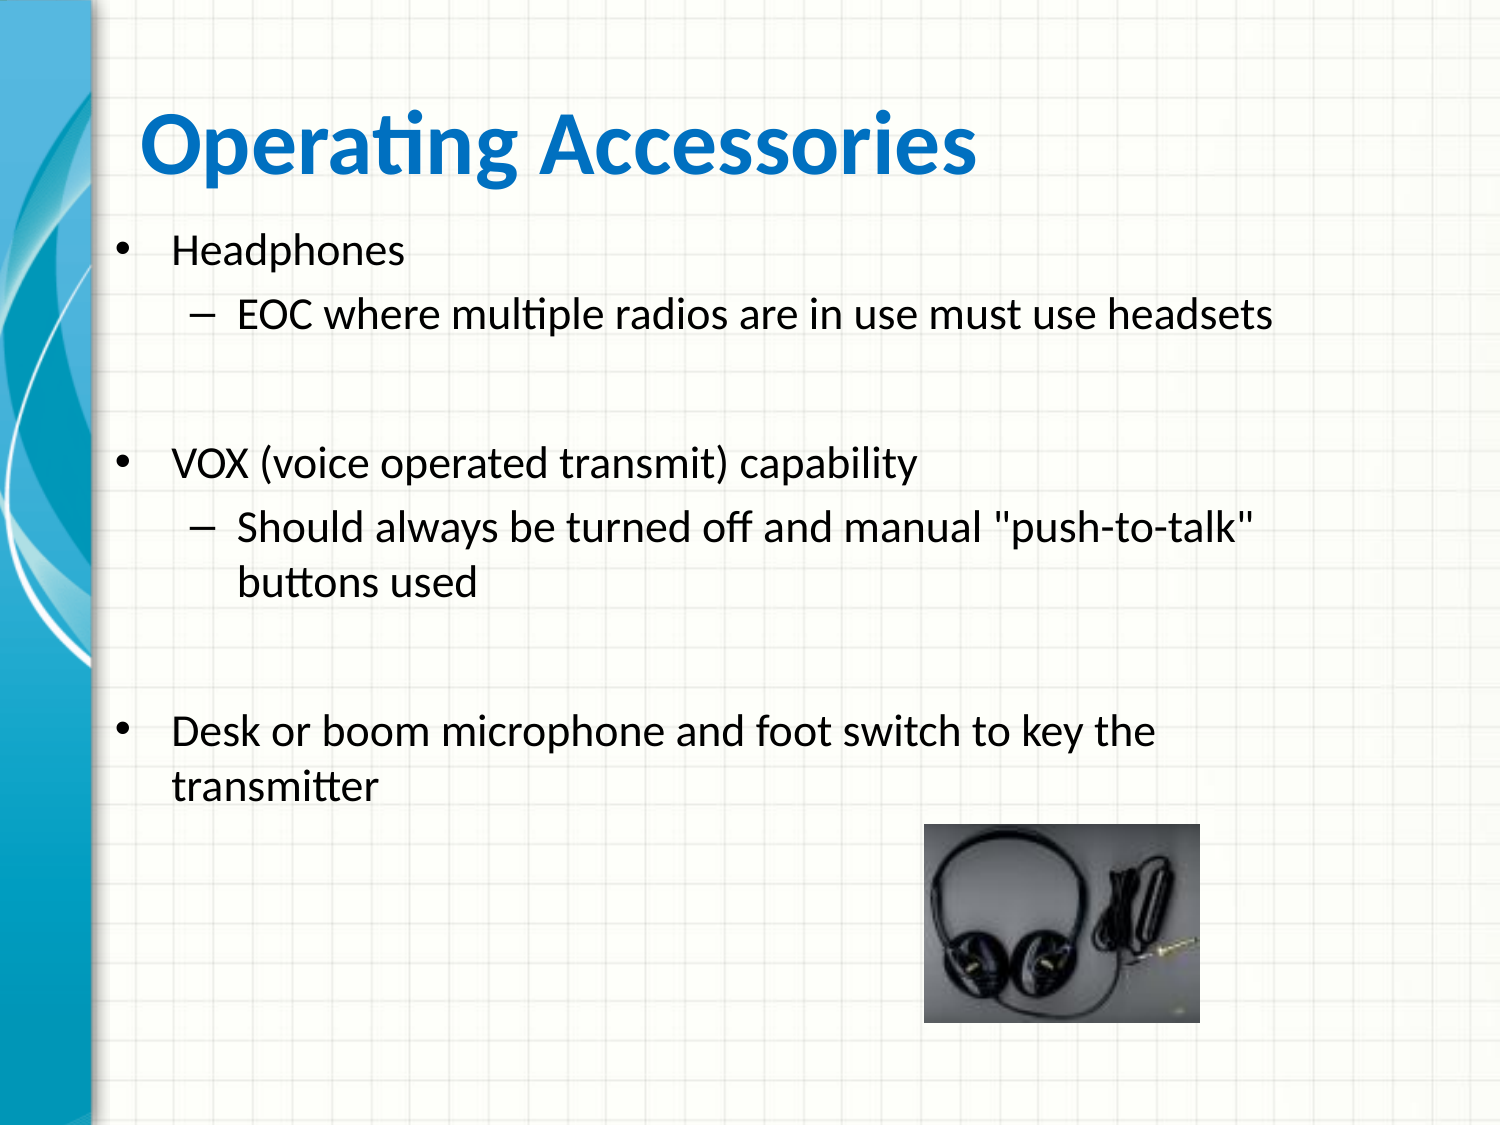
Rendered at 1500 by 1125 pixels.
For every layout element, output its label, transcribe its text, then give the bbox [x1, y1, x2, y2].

picture [0, 0, 1500, 1125]
title Operating Accessories [125, 44, 1450, 232]
list Headphones EOC where multiple radios are in use must use headsets VOX (voice operated transmit) capability Should always be turned off and manual "push-to-talk" buttons used Desk or boom microphone and foot switch to key the transmitter [99, 212, 1388, 888]
